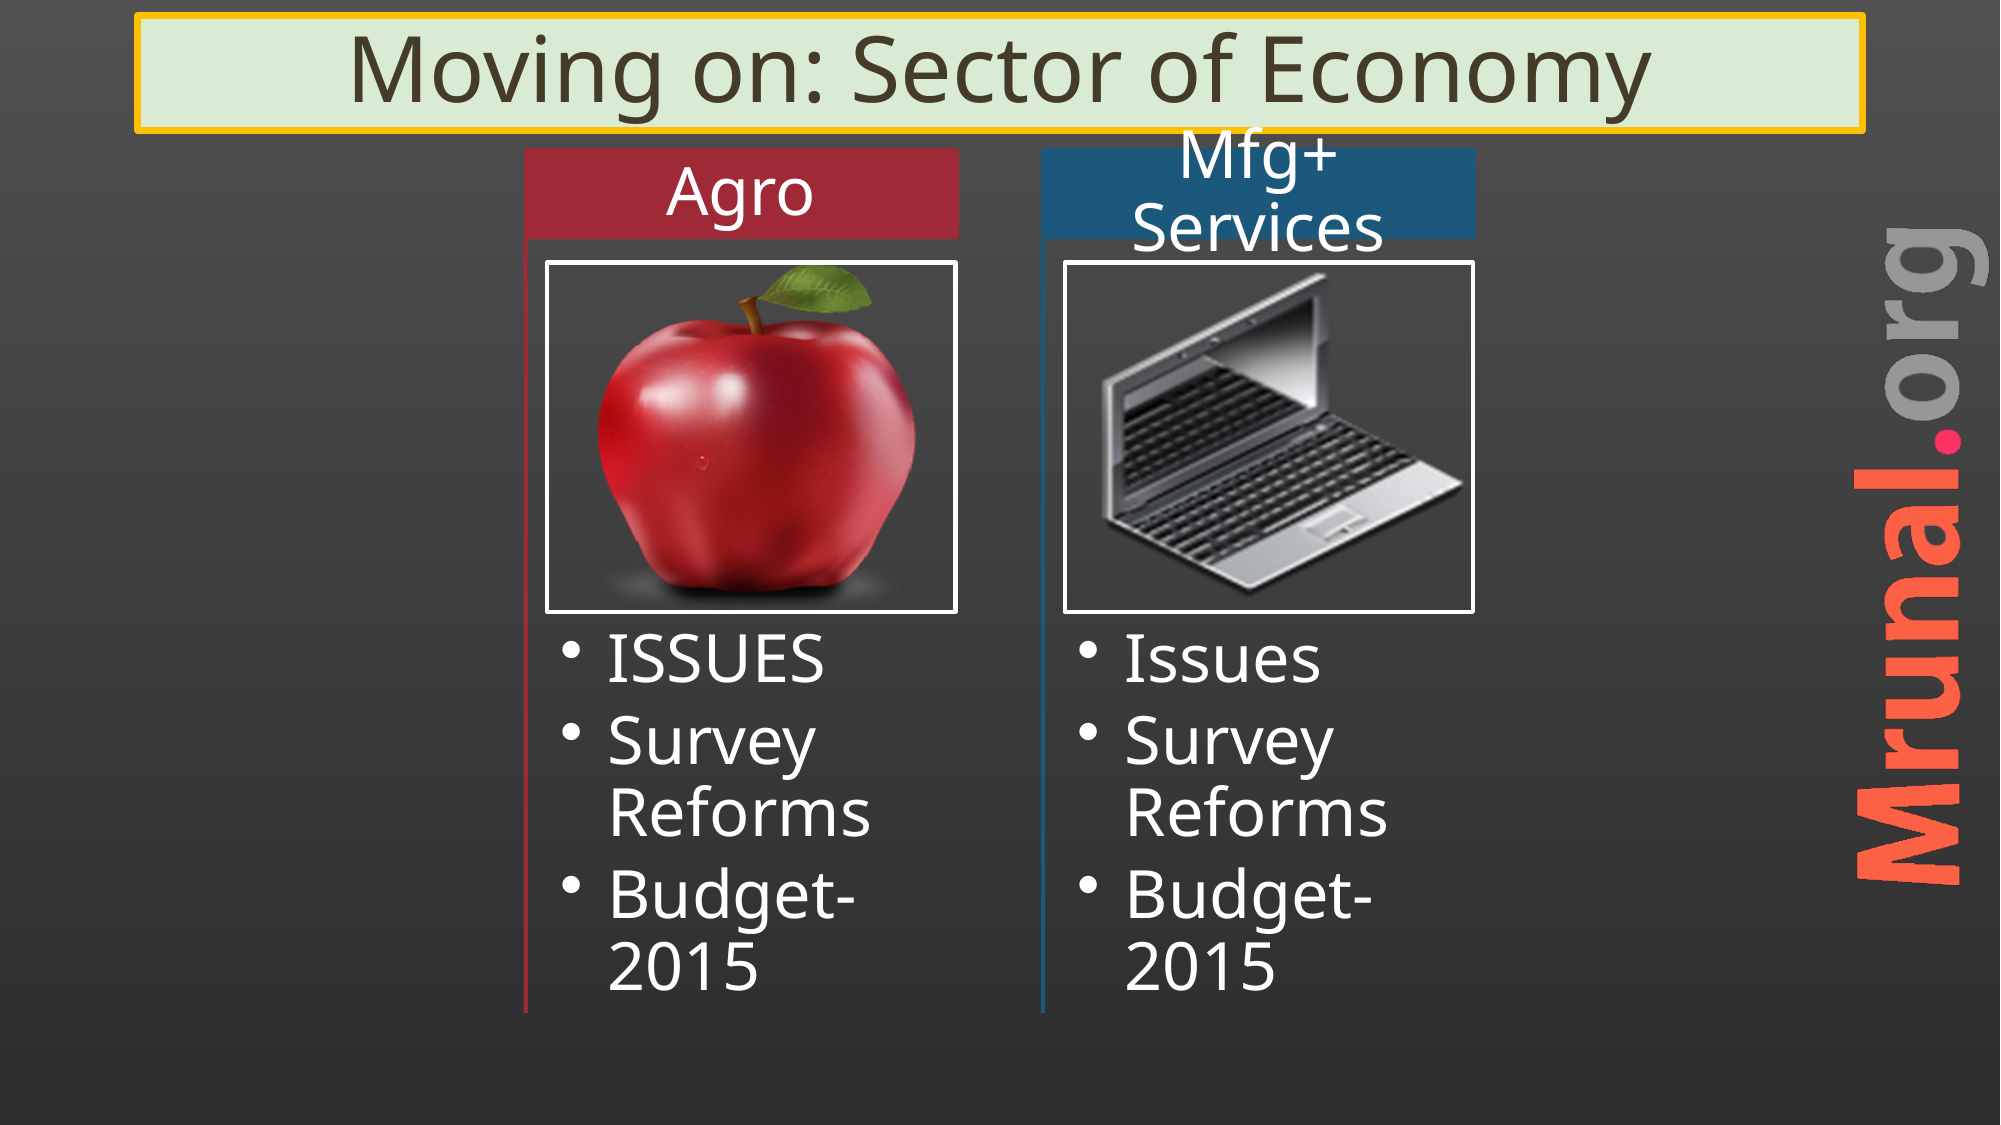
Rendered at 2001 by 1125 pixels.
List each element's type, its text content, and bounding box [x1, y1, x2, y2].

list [137, 149, 1863, 1014]
title Moving on: Sector of Economy [134, 12, 1866, 134]
picture [1863, 223, 2000, 894]
